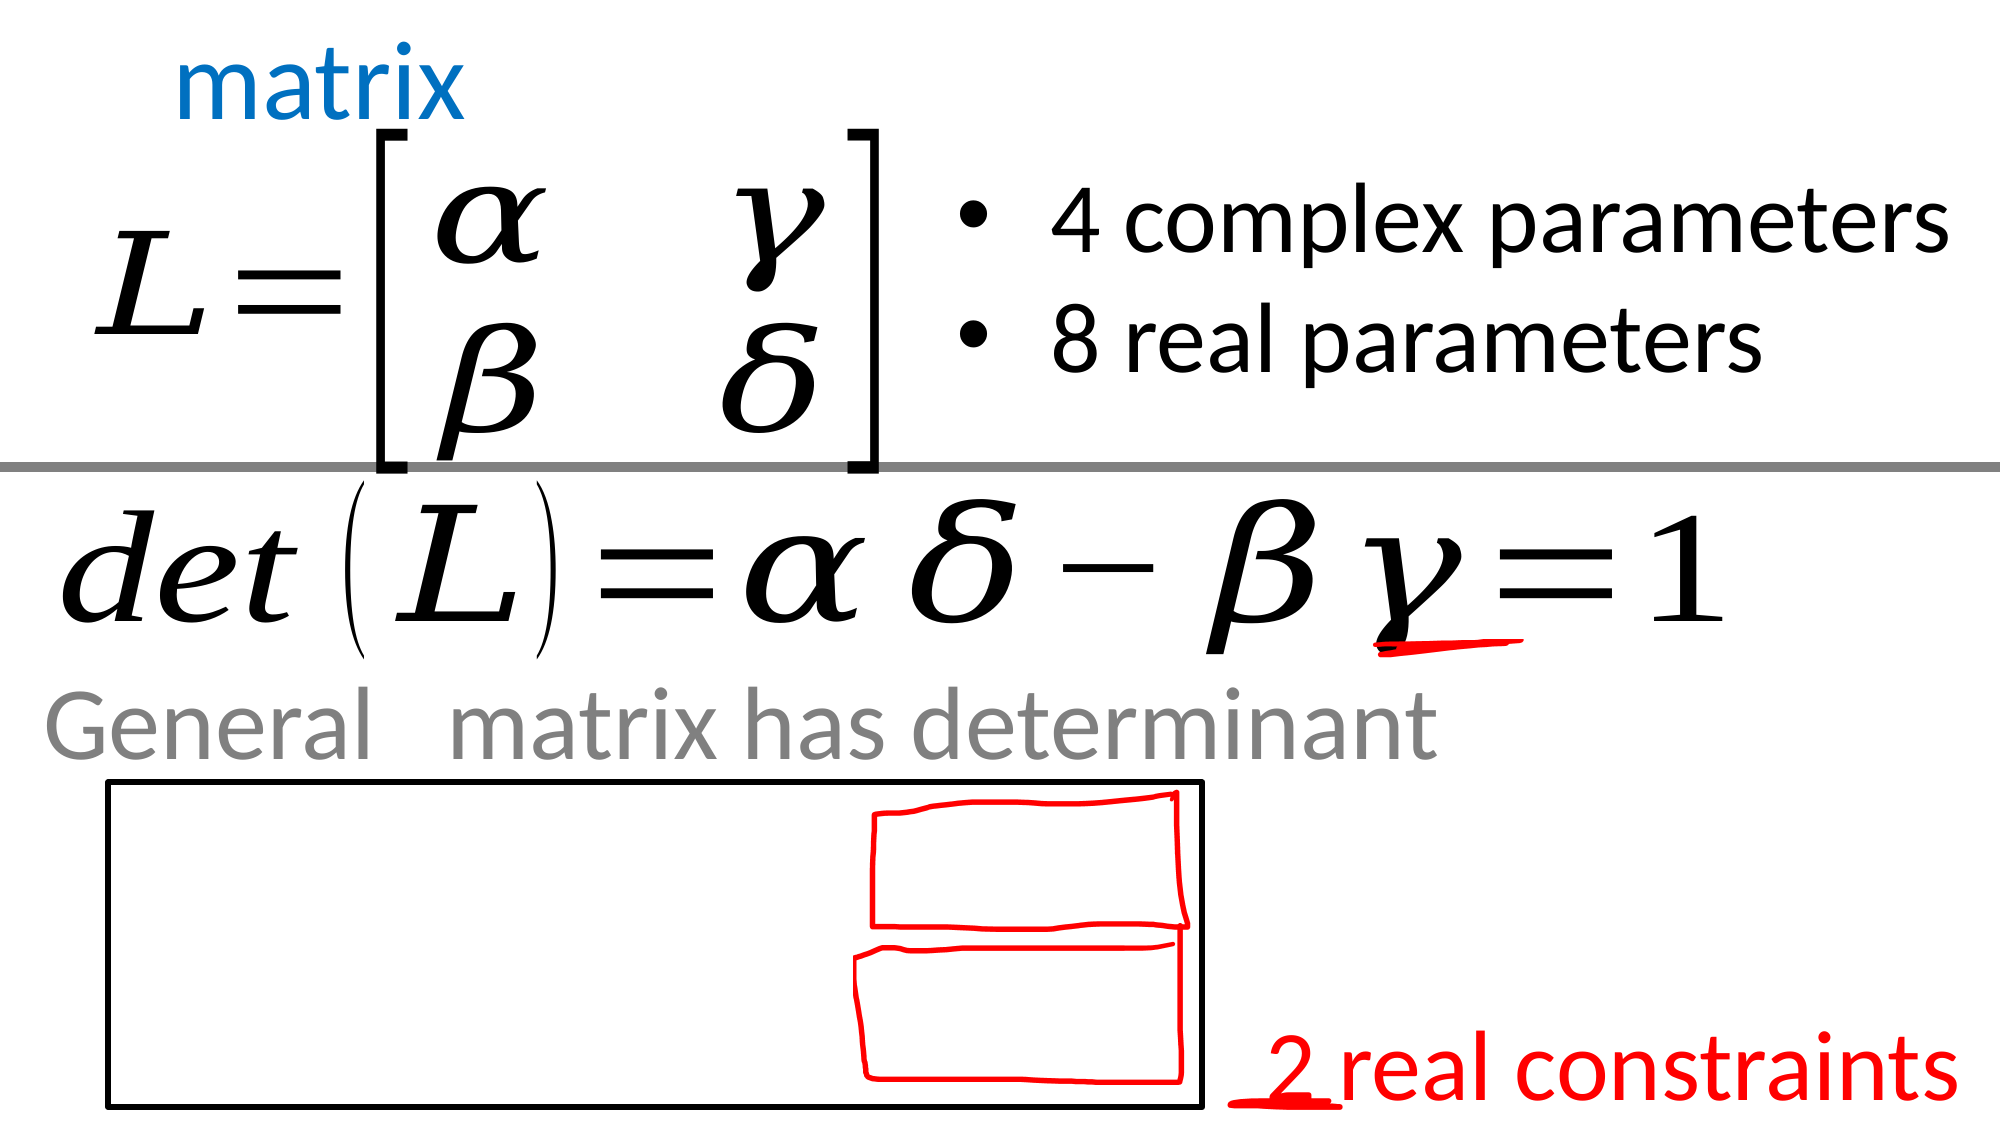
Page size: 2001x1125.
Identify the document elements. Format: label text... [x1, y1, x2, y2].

text_box 4 complex parameters 8 real parameters [941, 145, 1972, 401]
text_box 2 real constraints [1202, 992, 1976, 1125]
picture [853, 639, 1532, 1118]
